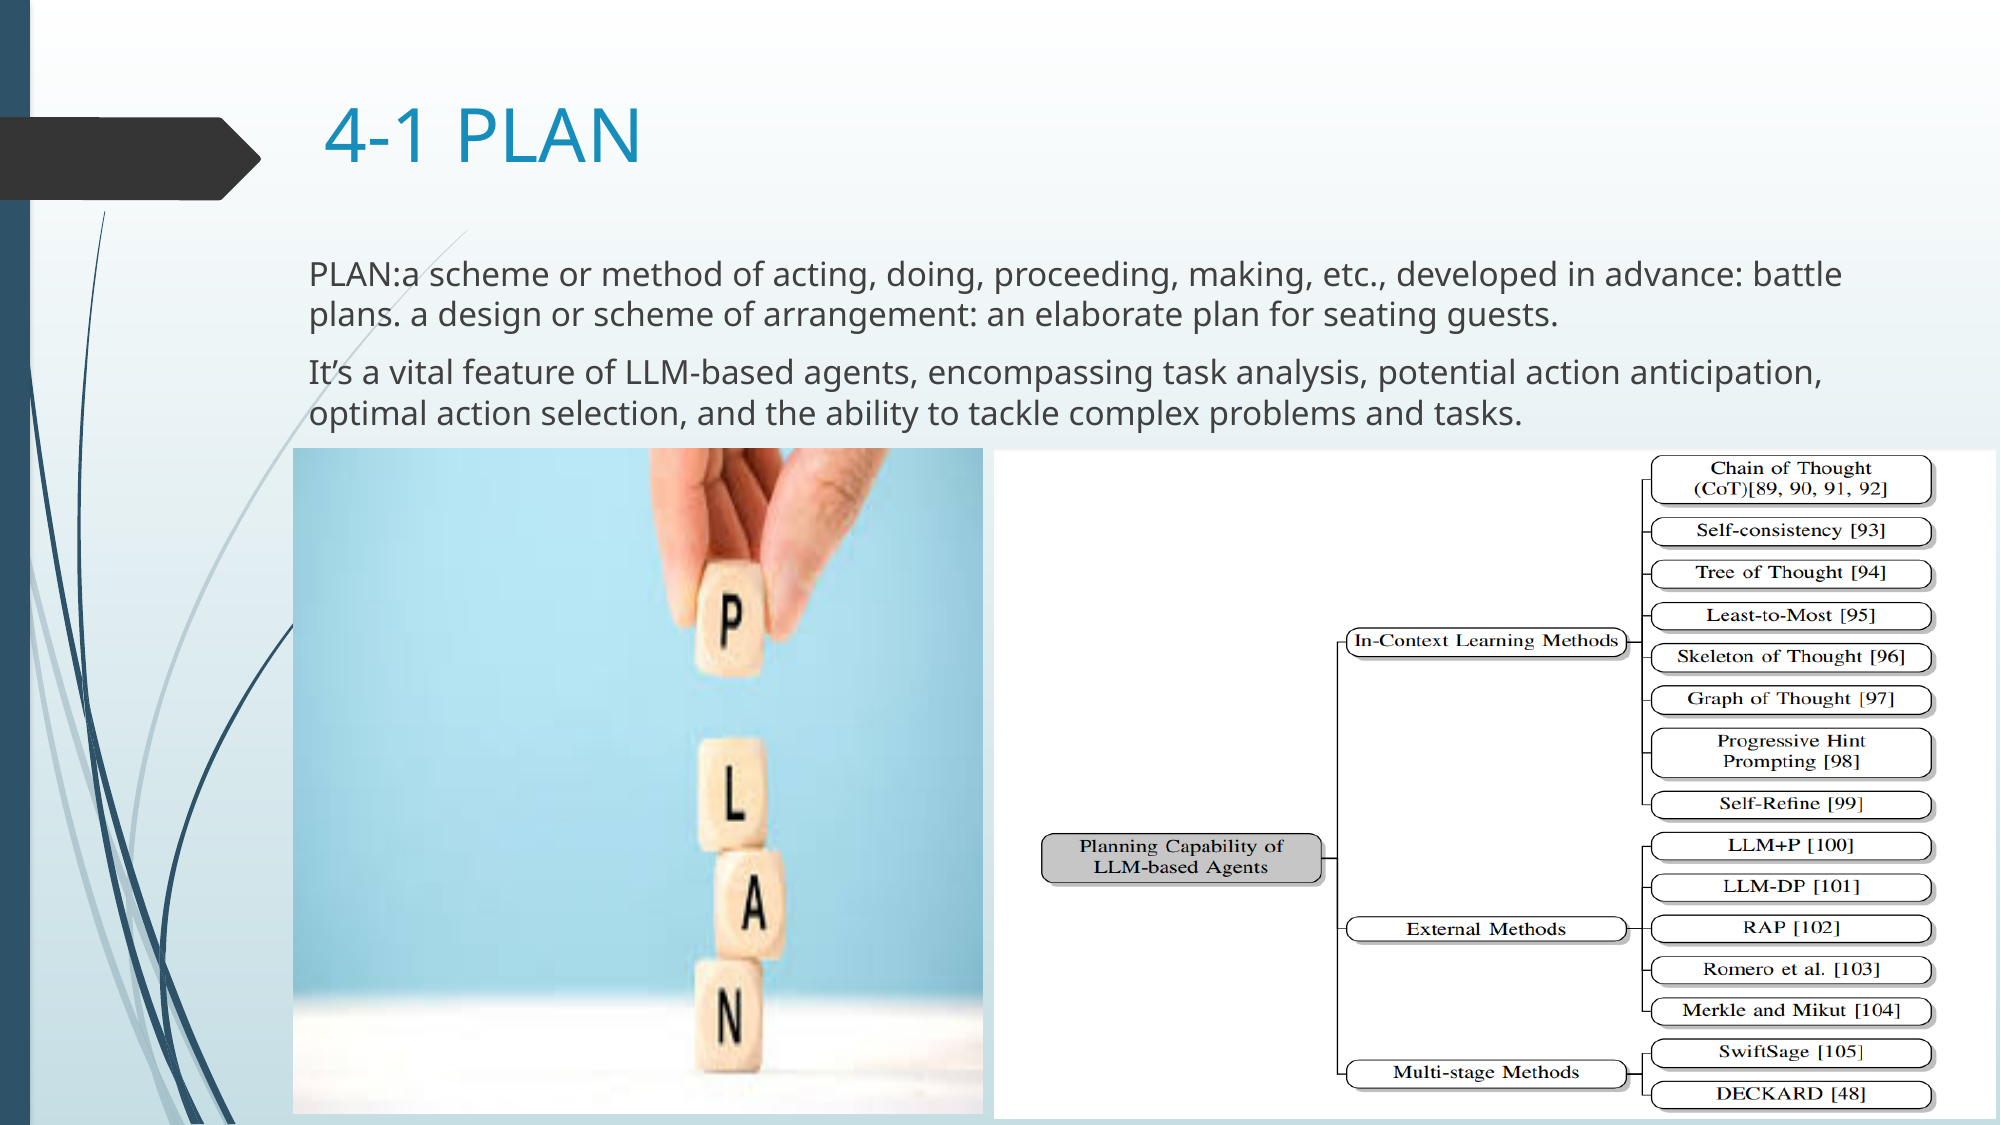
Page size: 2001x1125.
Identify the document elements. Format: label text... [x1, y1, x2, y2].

picture [994, 448, 1996, 1120]
picture [293, 448, 983, 1114]
list PLAN:a scheme or method of acting, doing, proceeding, making, etc., developed in advance: battle plans. a design or scheme of arrangement: an elaborate plan for seating guests. It’s a vital feature of LLM-based agents, encompassing task analysis, potential action anticipation, optimal action selection, and the ability to tackle complex problems and tasks. [293, 245, 1884, 443]
title 4-1 PLAN [309, 79, 1772, 245]
